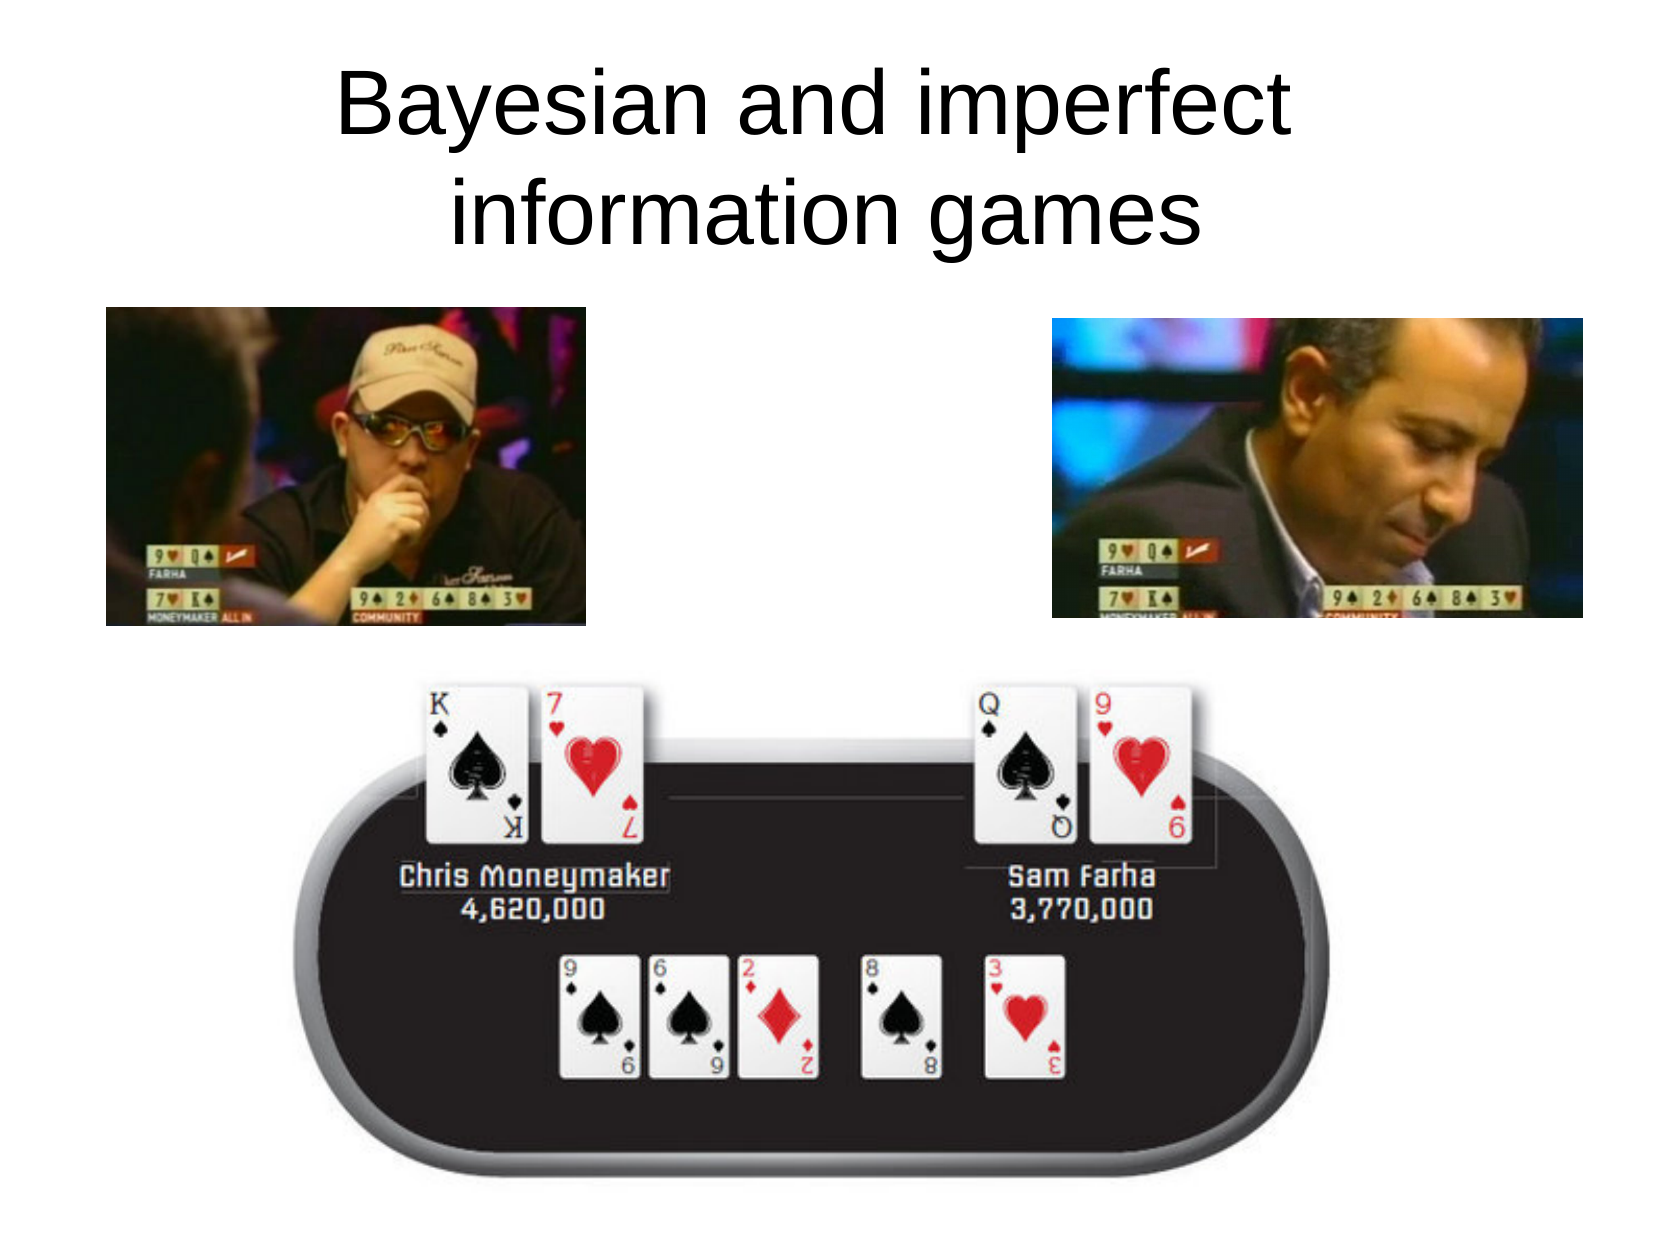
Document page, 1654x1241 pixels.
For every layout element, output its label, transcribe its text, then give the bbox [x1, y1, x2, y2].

picture [277, 669, 1351, 1194]
picture [1052, 318, 1583, 618]
text_box Bayesian and imperfect information games [82, 49, 1571, 257]
picture [105, 306, 586, 627]
